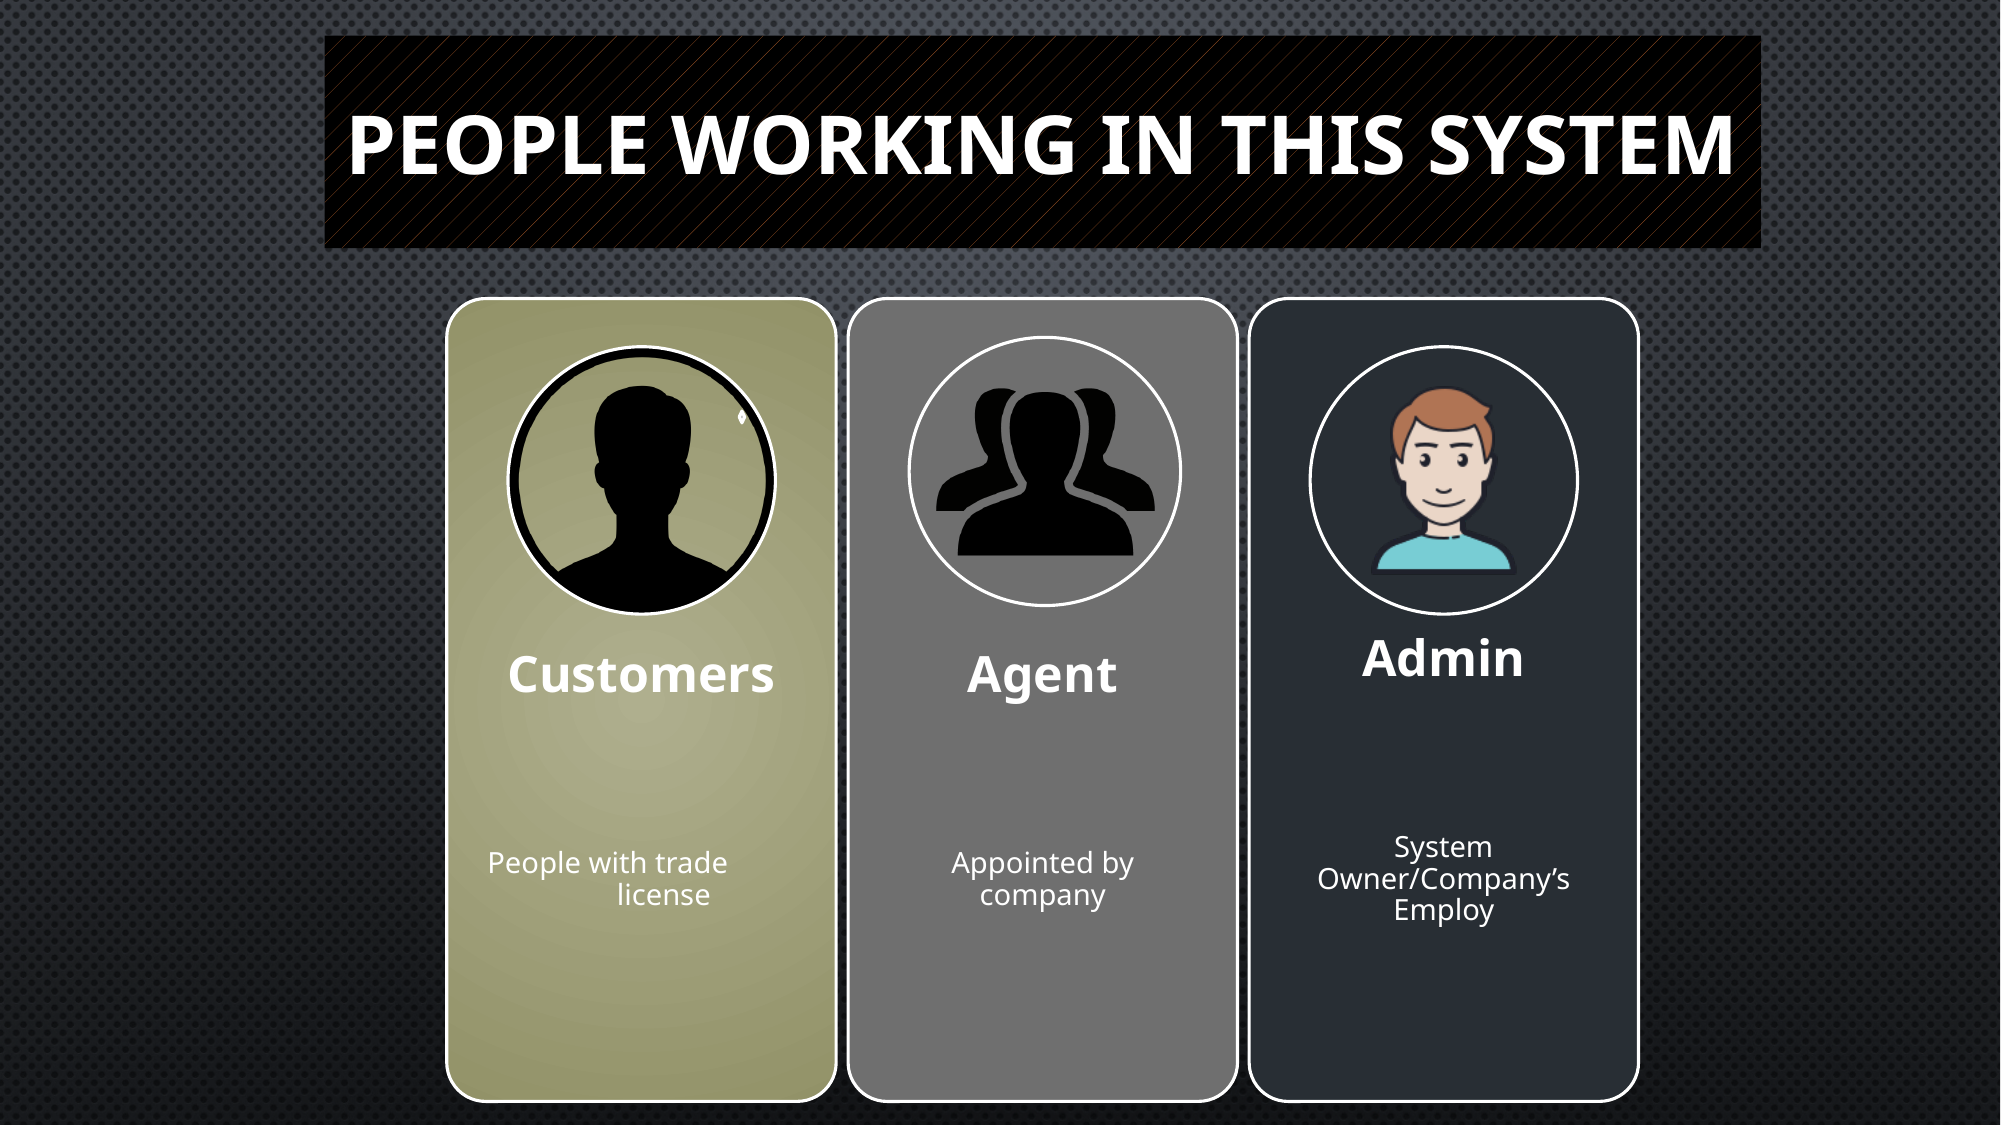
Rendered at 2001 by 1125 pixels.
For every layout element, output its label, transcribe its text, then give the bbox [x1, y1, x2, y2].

title People working in this system [324, 35, 1761, 249]
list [446, 298, 1640, 1102]
